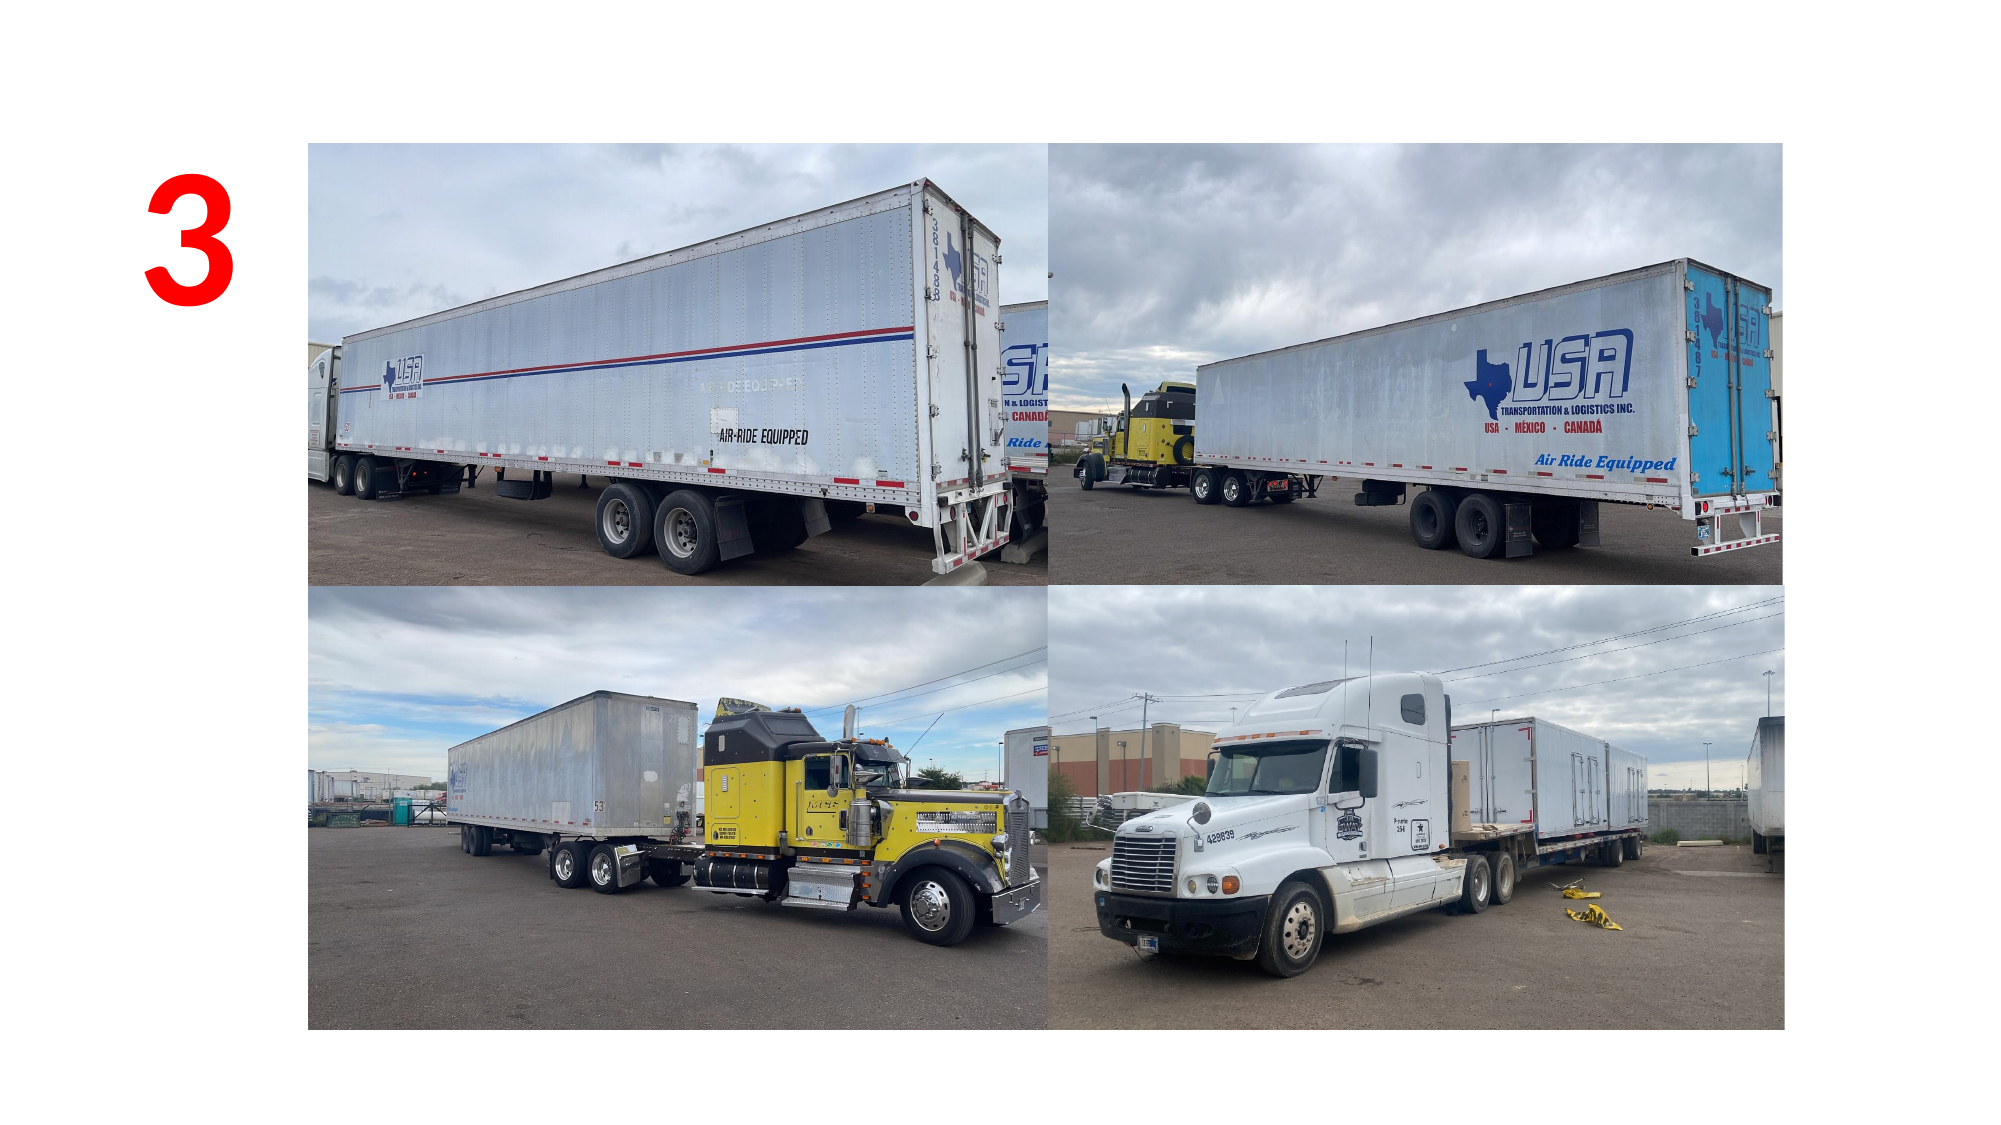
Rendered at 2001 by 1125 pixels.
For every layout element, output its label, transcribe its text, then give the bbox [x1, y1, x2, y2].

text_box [308, 143, 1785, 1030]
text_box 3 [122, 97, 336, 353]
